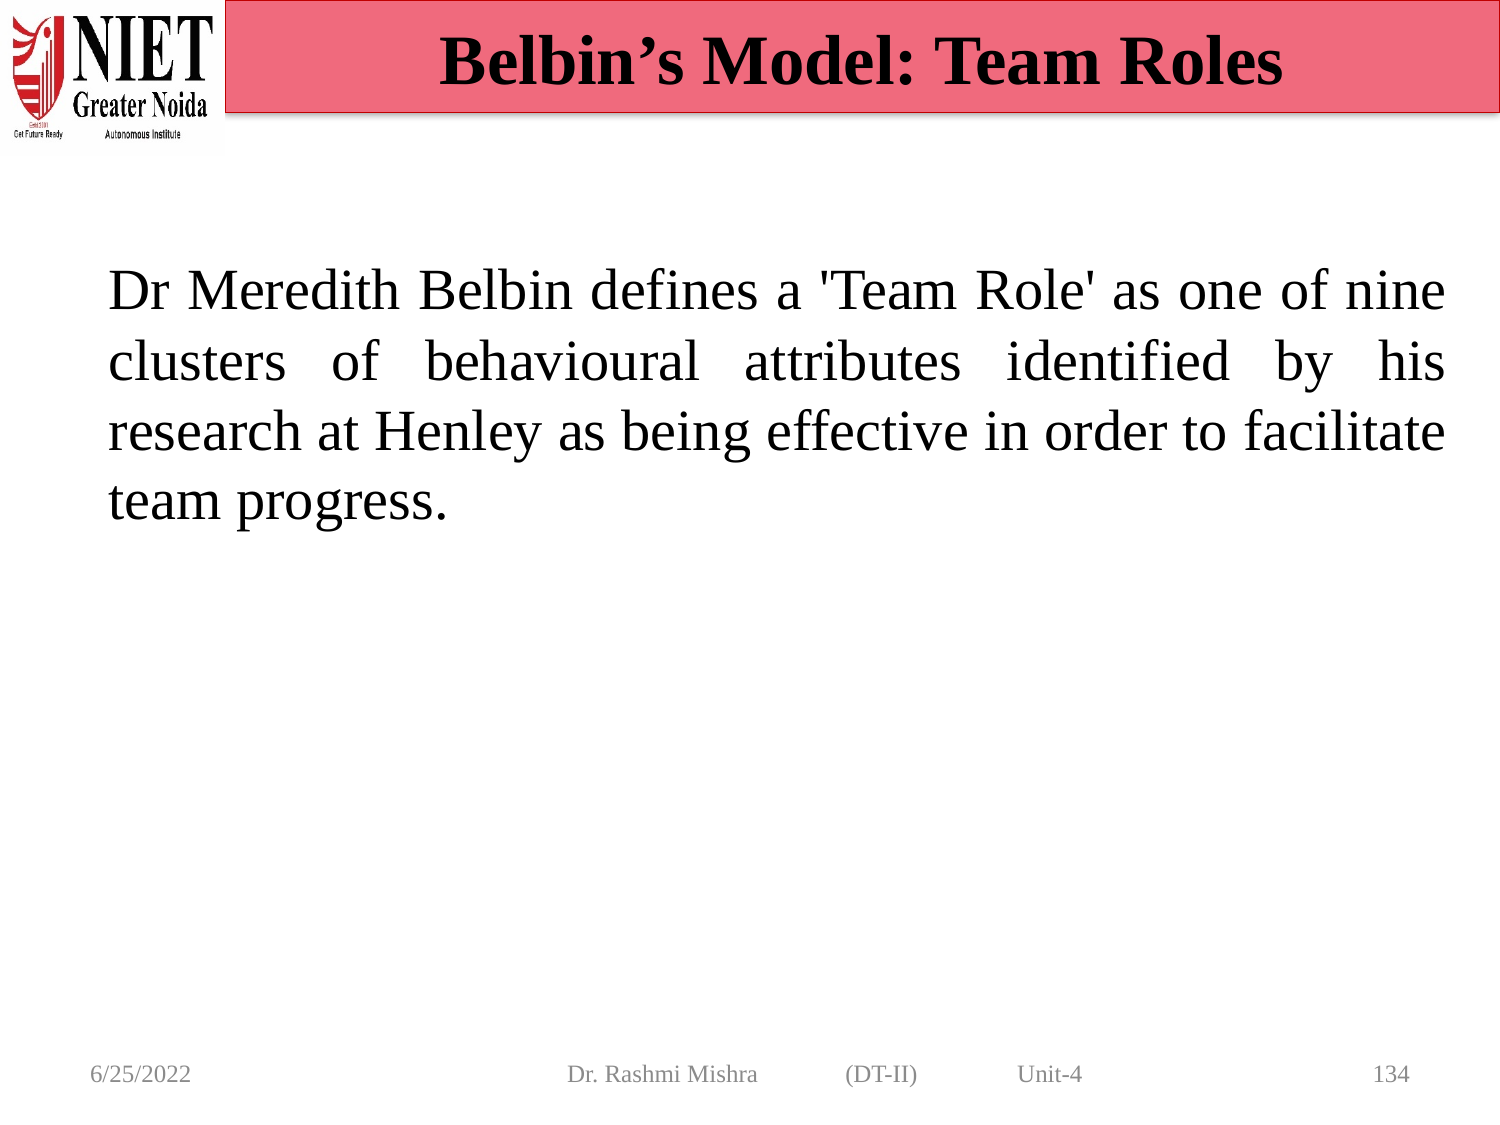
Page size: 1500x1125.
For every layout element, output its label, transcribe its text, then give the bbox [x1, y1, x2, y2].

list Dr Meredith Belbin defines a 'Team Role' as one of nine clusters of behavioural attributes identified by his research at Henley as being effective in order to facilitate team progress. [37, 162, 1463, 1000]
footer Dr. Rashmi Mishra (DT-II) Unit-4 [412, 1042, 1074, 1103]
picture [0, 0, 226, 156]
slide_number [75, 1042, 412, 1103]
slide_number 134 [1074, 1042, 1425, 1103]
text_box Belbin’s Model: Team Roles [226, 0, 1500, 113]
